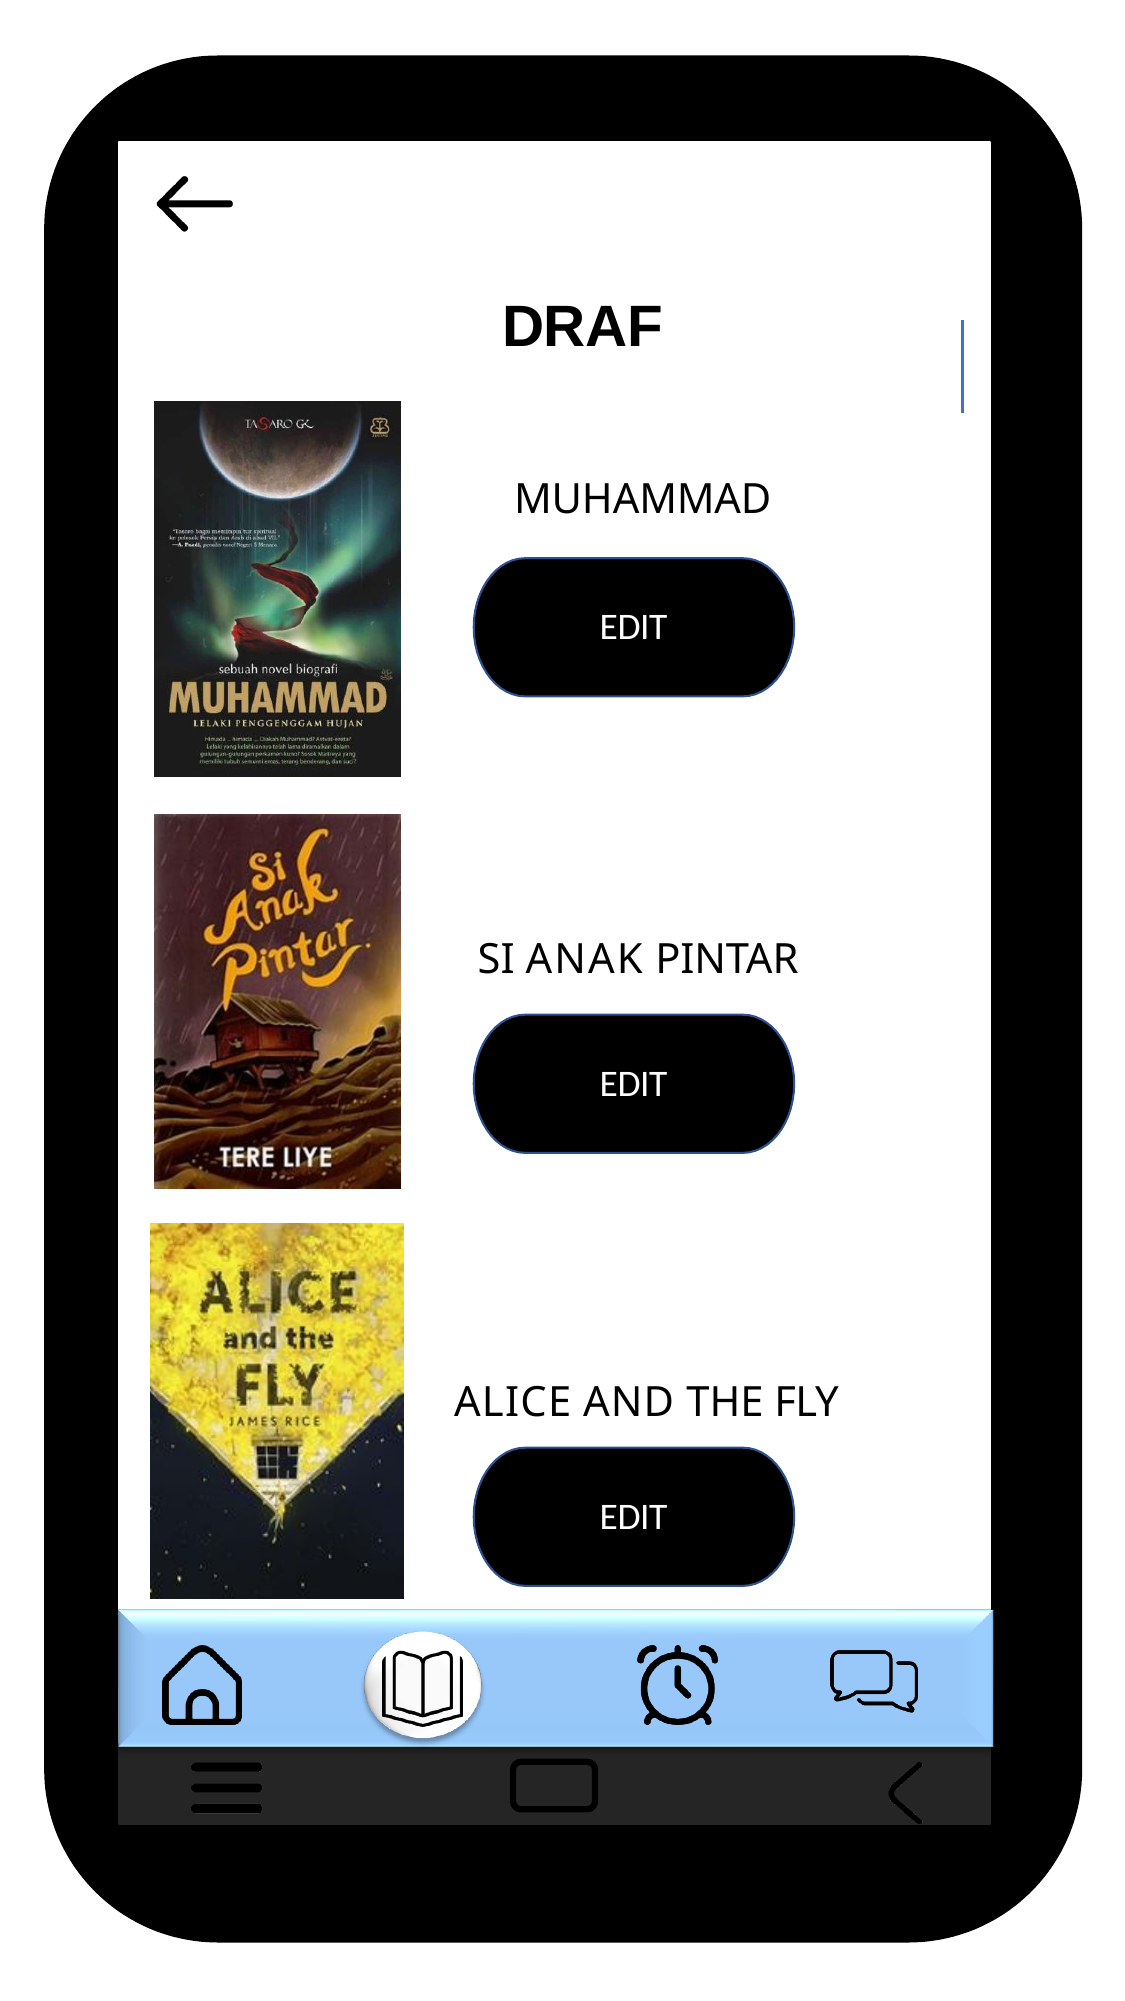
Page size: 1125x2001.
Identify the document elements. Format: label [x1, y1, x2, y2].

text_box [117, 1767, 992, 1826]
text_box [117, 140, 992, 318]
text_box [110, 319, 1001, 1759]
